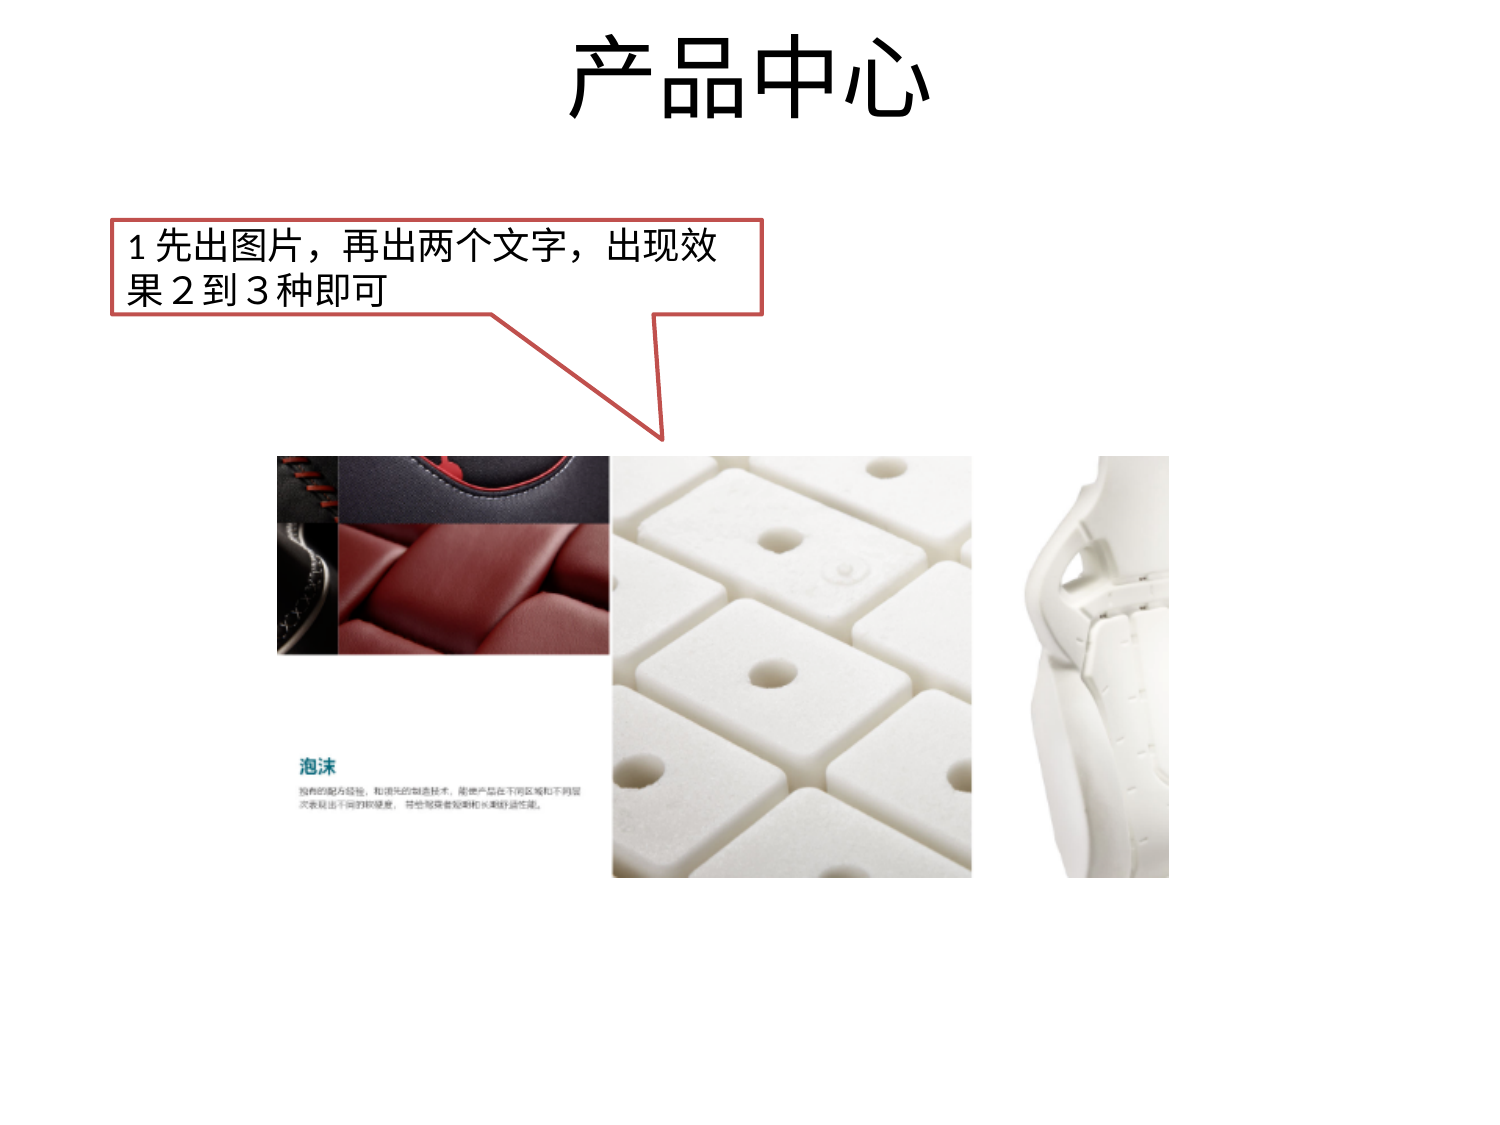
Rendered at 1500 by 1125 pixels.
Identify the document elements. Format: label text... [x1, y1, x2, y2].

text_box 1先出图片，再出两个文字，出现效果２到３种即可 [110, 217, 764, 442]
picture [277, 455, 1169, 879]
title 产品中心 [112, 0, 1388, 149]
